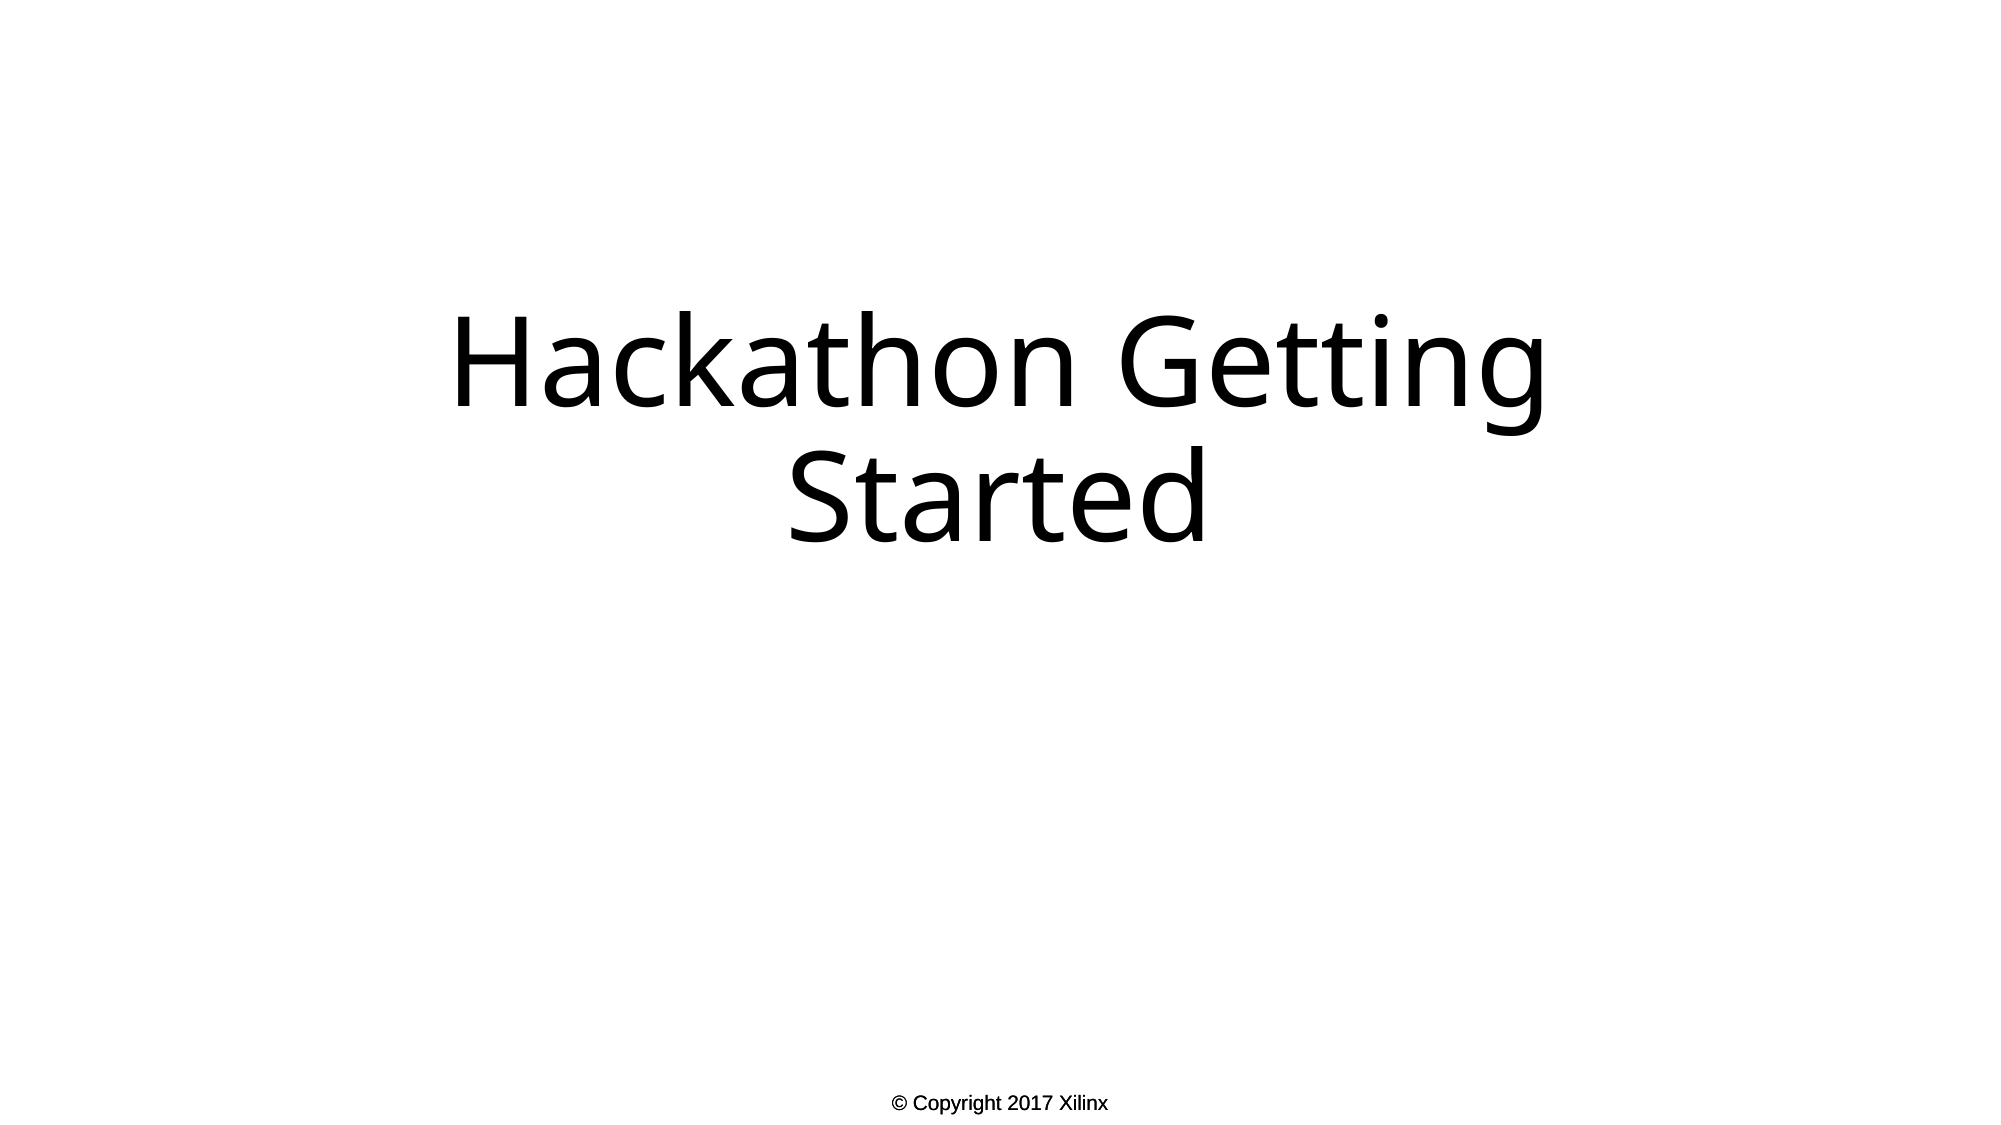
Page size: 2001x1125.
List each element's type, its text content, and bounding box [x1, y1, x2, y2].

title Hackathon Getting Started [249, 184, 1750, 576]
